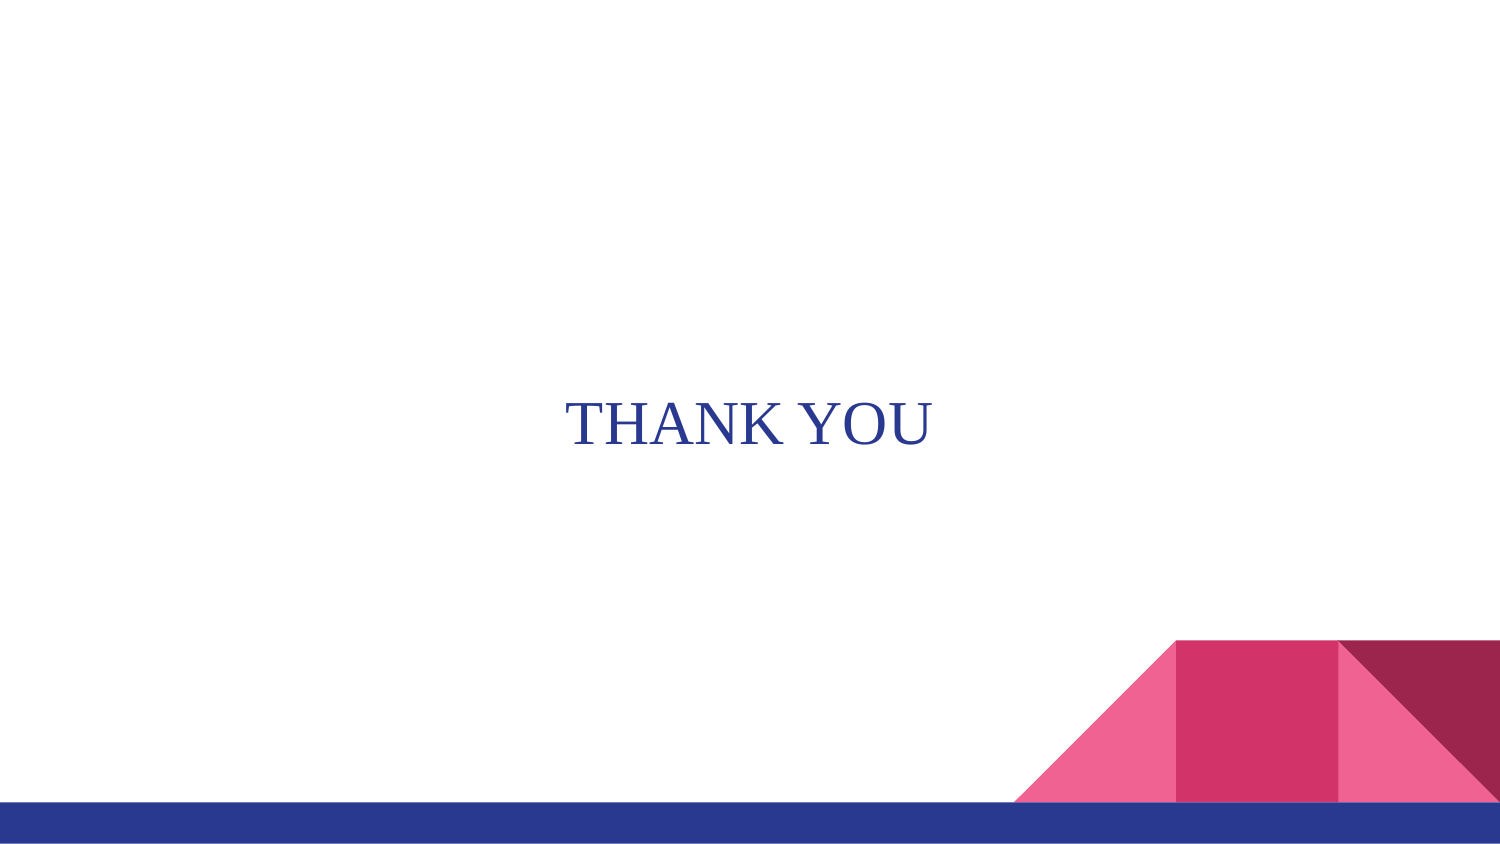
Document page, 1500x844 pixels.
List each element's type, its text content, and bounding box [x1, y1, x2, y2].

title THANK YOU [51, 67, 1449, 477]
